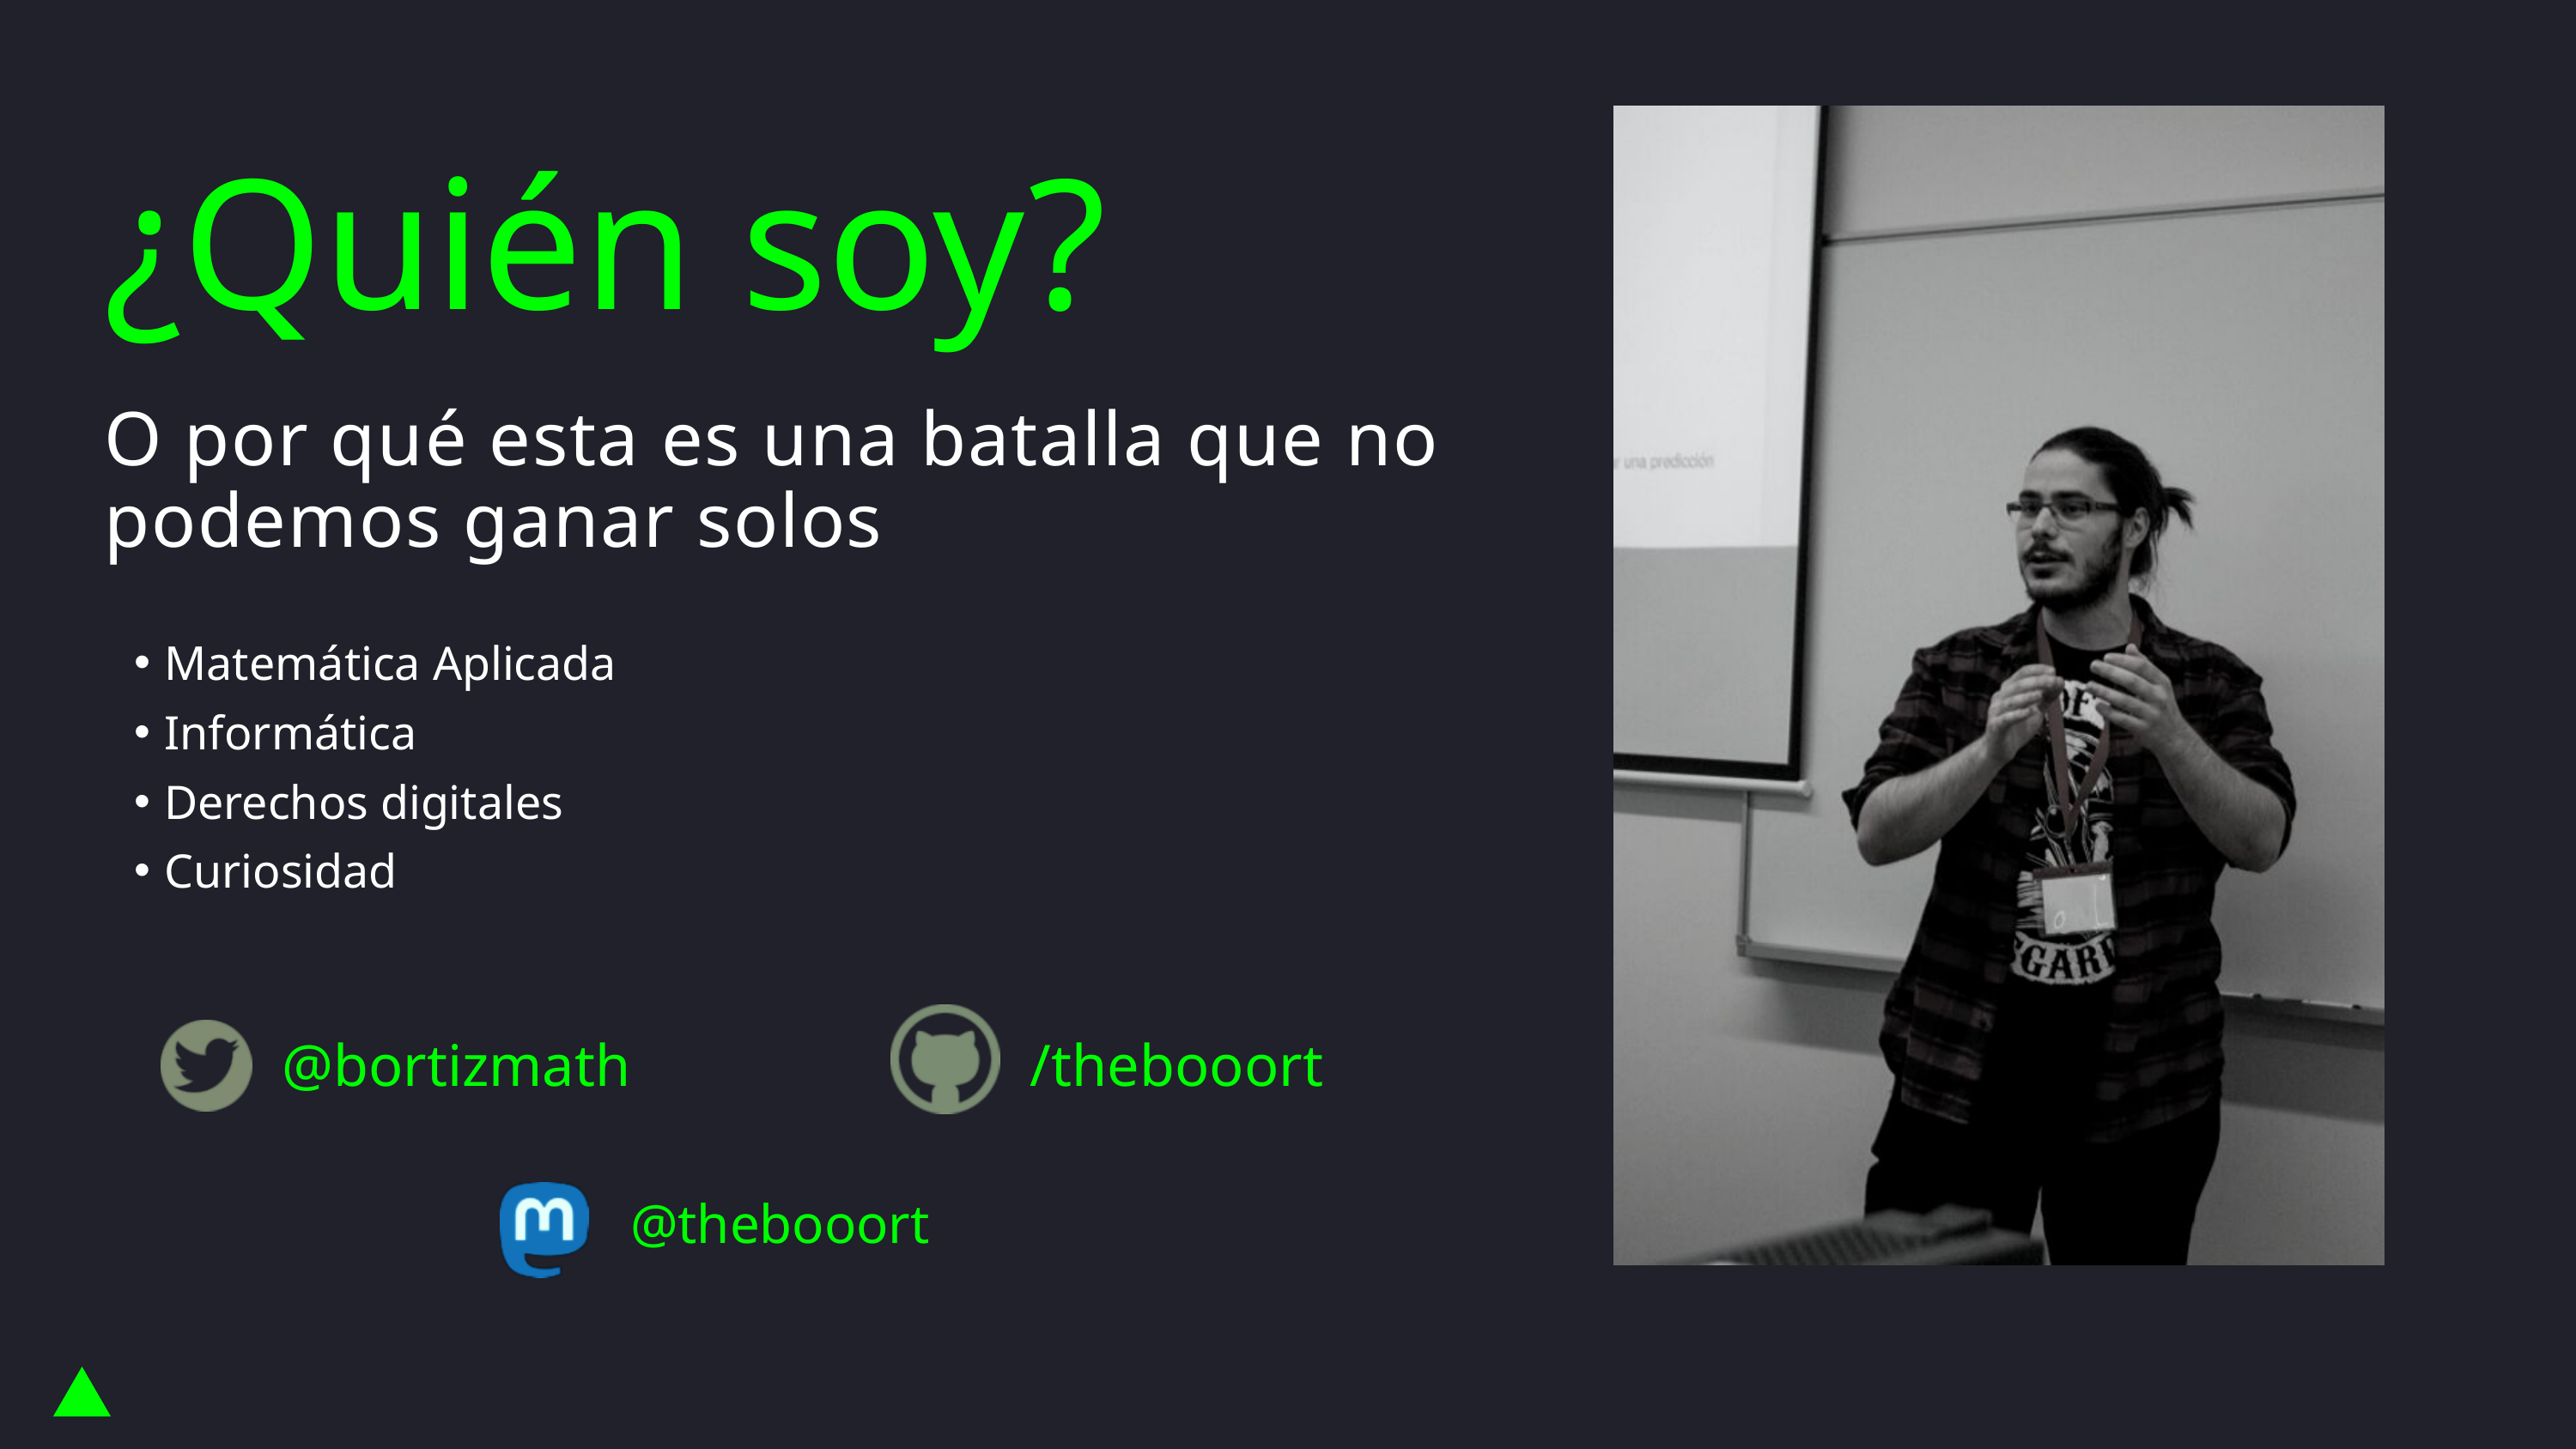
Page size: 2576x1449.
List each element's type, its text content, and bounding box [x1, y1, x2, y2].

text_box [52, 1366, 1312, 1417]
text_box @bortizmath /thebooort [160, 937, 1446, 1098]
picture [160, 1019, 252, 1113]
picture [1613, 106, 2385, 1265]
picture [500, 1182, 589, 1278]
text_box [104, 144, 1608, 893]
picture [890, 1004, 1001, 1114]
text_box @thebooort [184, 1106, 1376, 1255]
